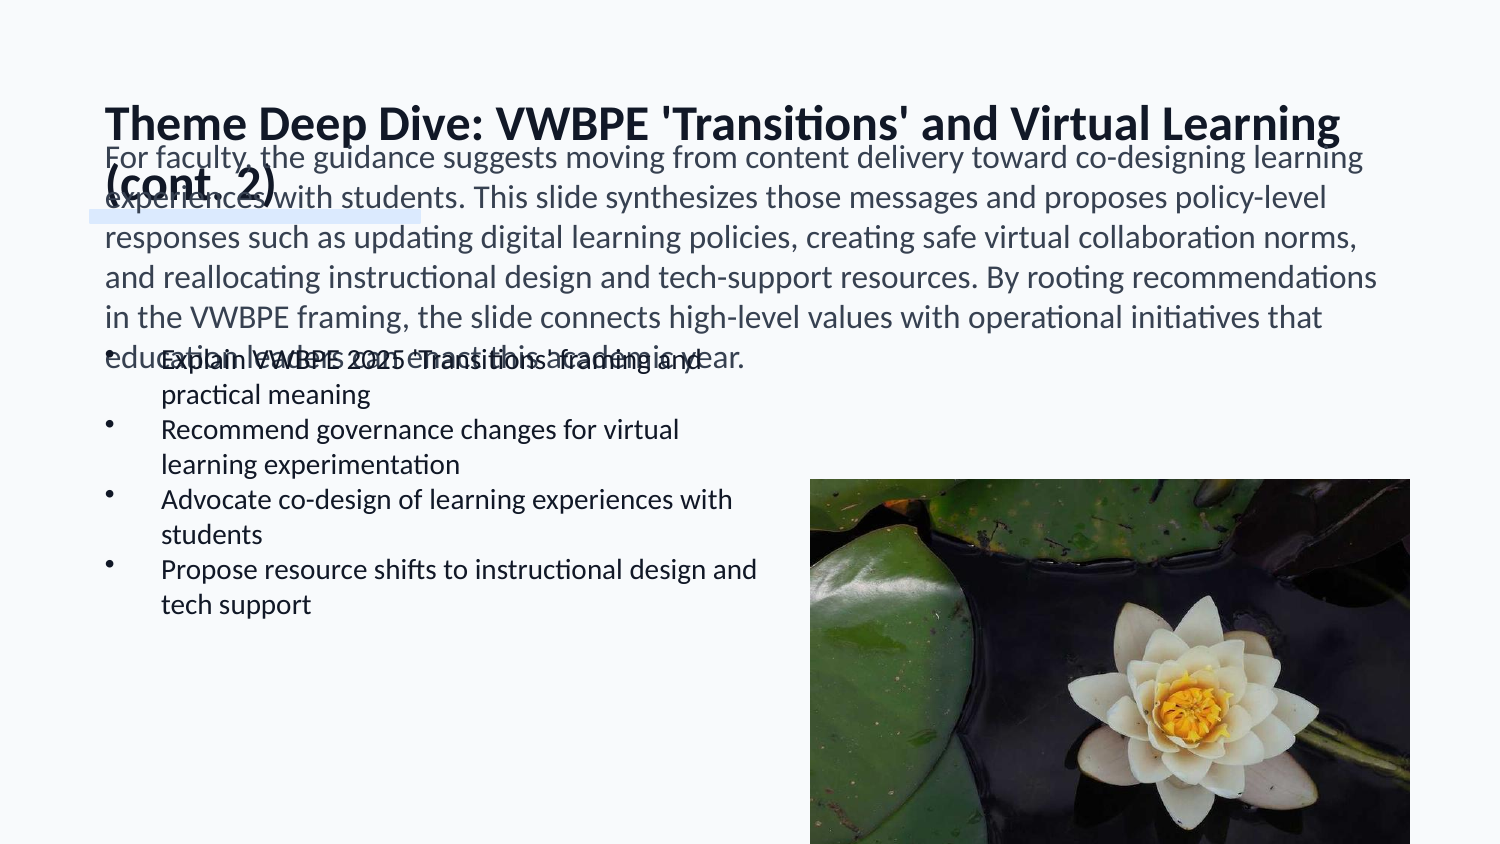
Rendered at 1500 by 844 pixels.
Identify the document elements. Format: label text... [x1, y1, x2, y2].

text_box For faculty, the guidance suggests moving from content delivery toward co-designing learning experiences with students. This slide synthesizes those messages and proposes policy-level responses such as updating digital learning policies, creating safe virtual collaboration norms, and reallocating instructional design and tech-support resources. By rooting recommendations in the VWBPE framing, the slide connects high-level values with operational initiatives that education leaders can enact this academic year. [89, 128, 1410, 383]
picture [809, 479, 1410, 844]
text_box Explain VWBPE 2025 'Transitions' framing and practical meaning Recommend governance changes for virtual learning experimentation Advocate co-design of learning experiences with students Propose resource shifts to instructional design and tech support [89, 332, 780, 628]
text_box Theme Deep Dive: VWBPE 'Transitions' and Virtual Learning (cont. 2) [89, 104, 1410, 128]
